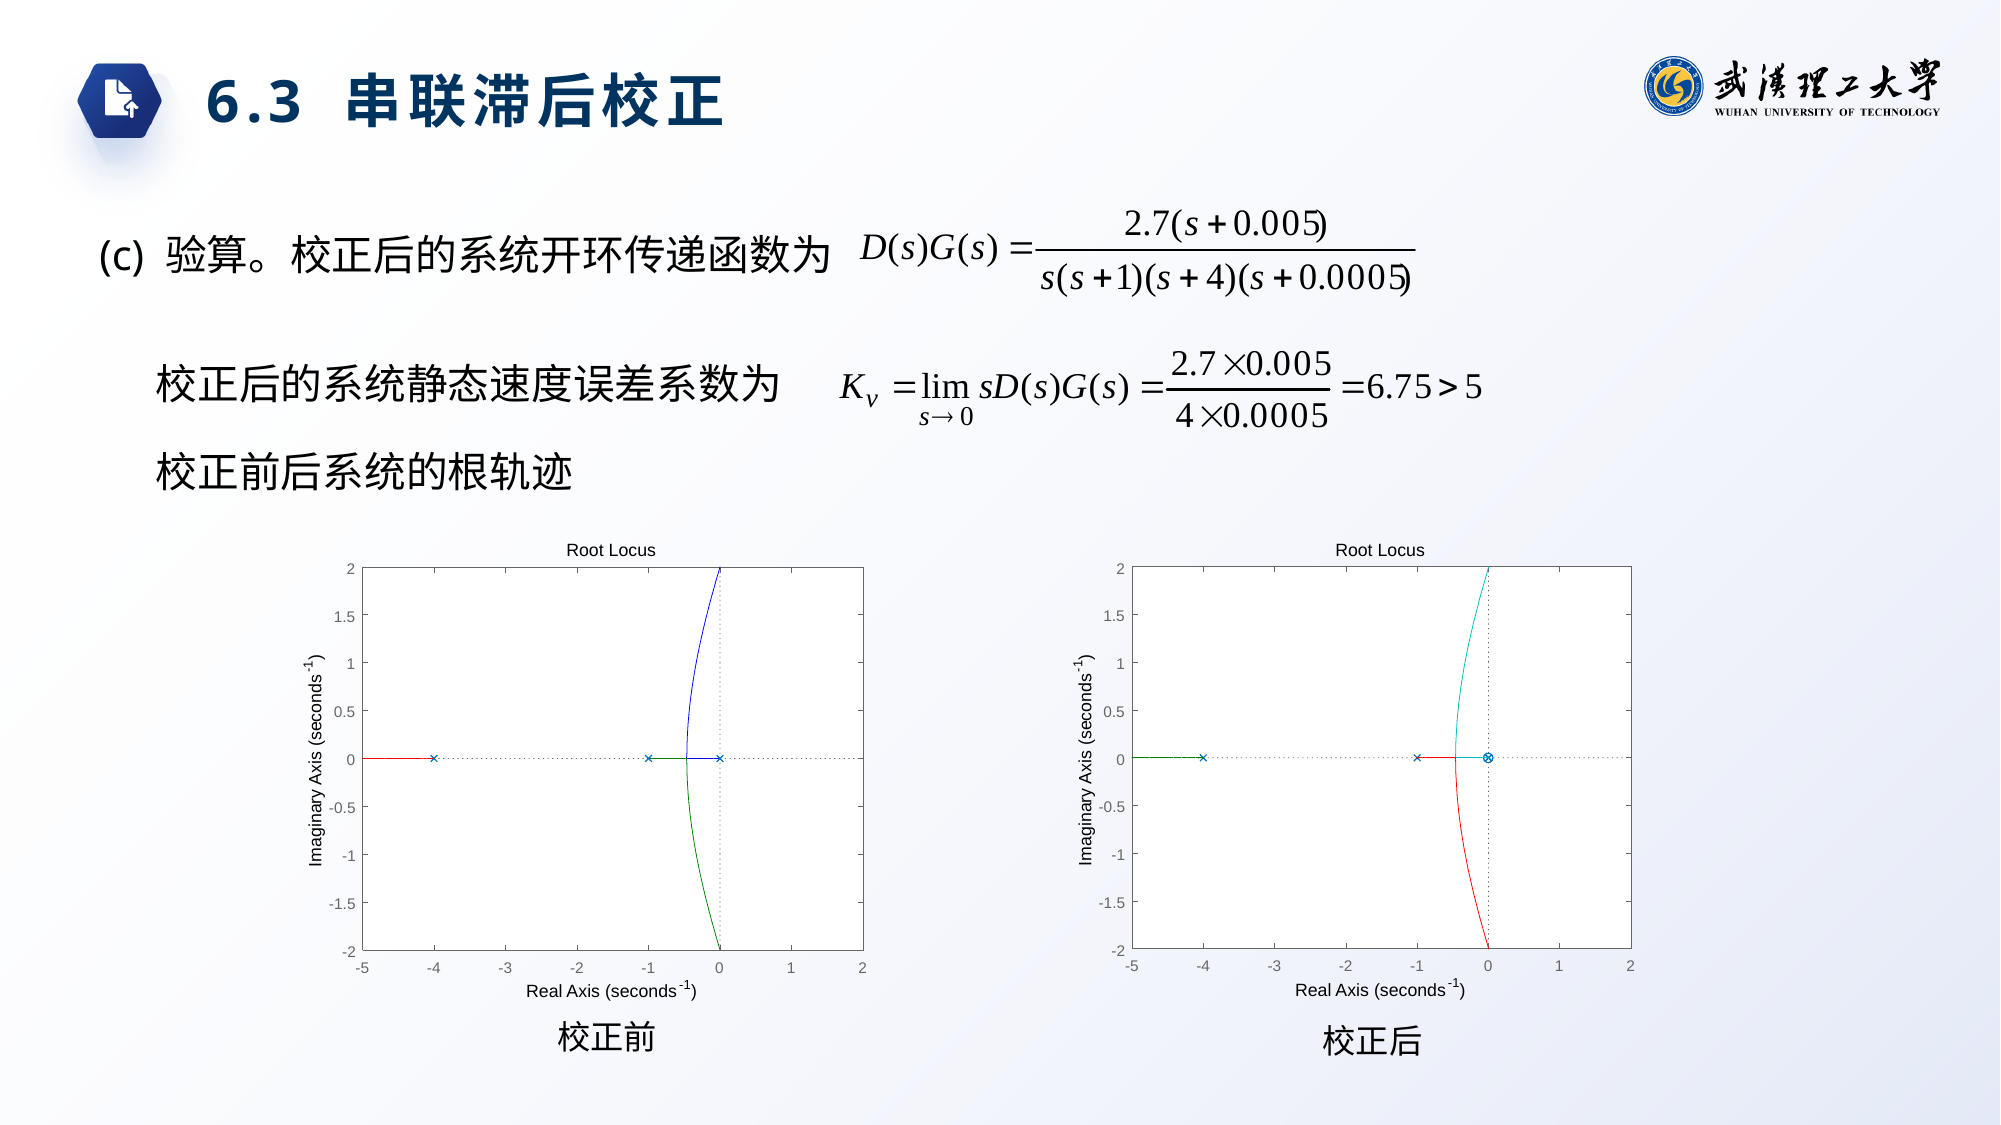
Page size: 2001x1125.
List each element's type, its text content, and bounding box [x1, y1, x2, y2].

text_box 校正前后系统的根轨迹 [140, 423, 606, 504]
list 6.3 串联滞后校正 [191, 56, 1624, 143]
text_box 校正后的系统静态速度误差系数为 [140, 336, 830, 416]
picture [0, 0, 2000, 1125]
text_box 校正后 [1283, 1012, 1462, 1068]
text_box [830, 334, 1492, 440]
text_box 校正前 [518, 1009, 696, 1064]
text_box (c) 验算。校正后的系统开环传递函数为 [84, 206, 850, 287]
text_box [850, 194, 1424, 311]
